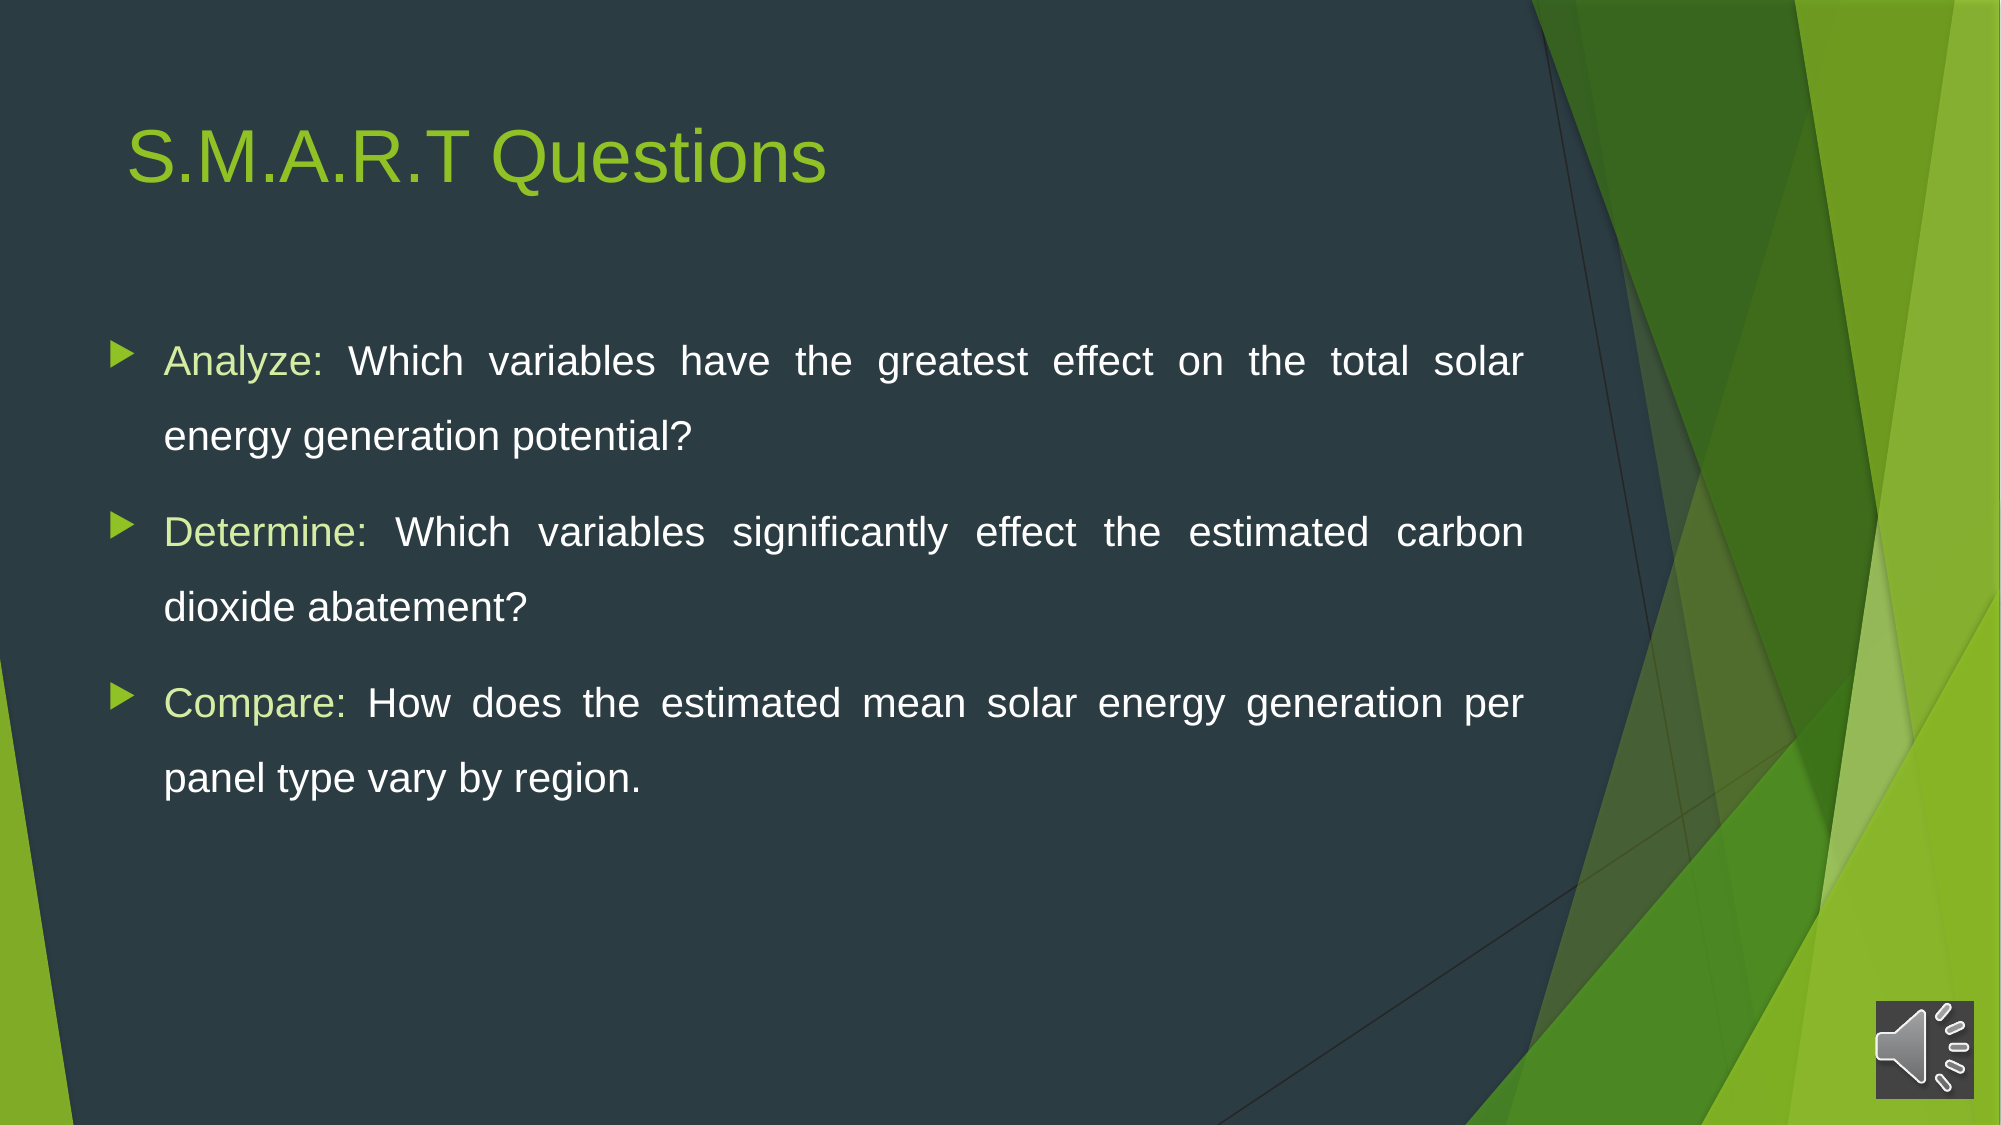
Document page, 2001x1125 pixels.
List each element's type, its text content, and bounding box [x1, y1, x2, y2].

slide_number 5 [1864, 1050, 1977, 1111]
list Analyze: Which variables have the greatest effect on the total solar energy generation potential? Determine: Which variables significantly effect the estimated carbon dioxide abatement? Compare: How does the estimated mean solar energy generation per panel type vary by region. [92, 301, 1541, 978]
picture [1874, 999, 1976, 1101]
title S.M.A.R.T Questions [111, 99, 1522, 301]
